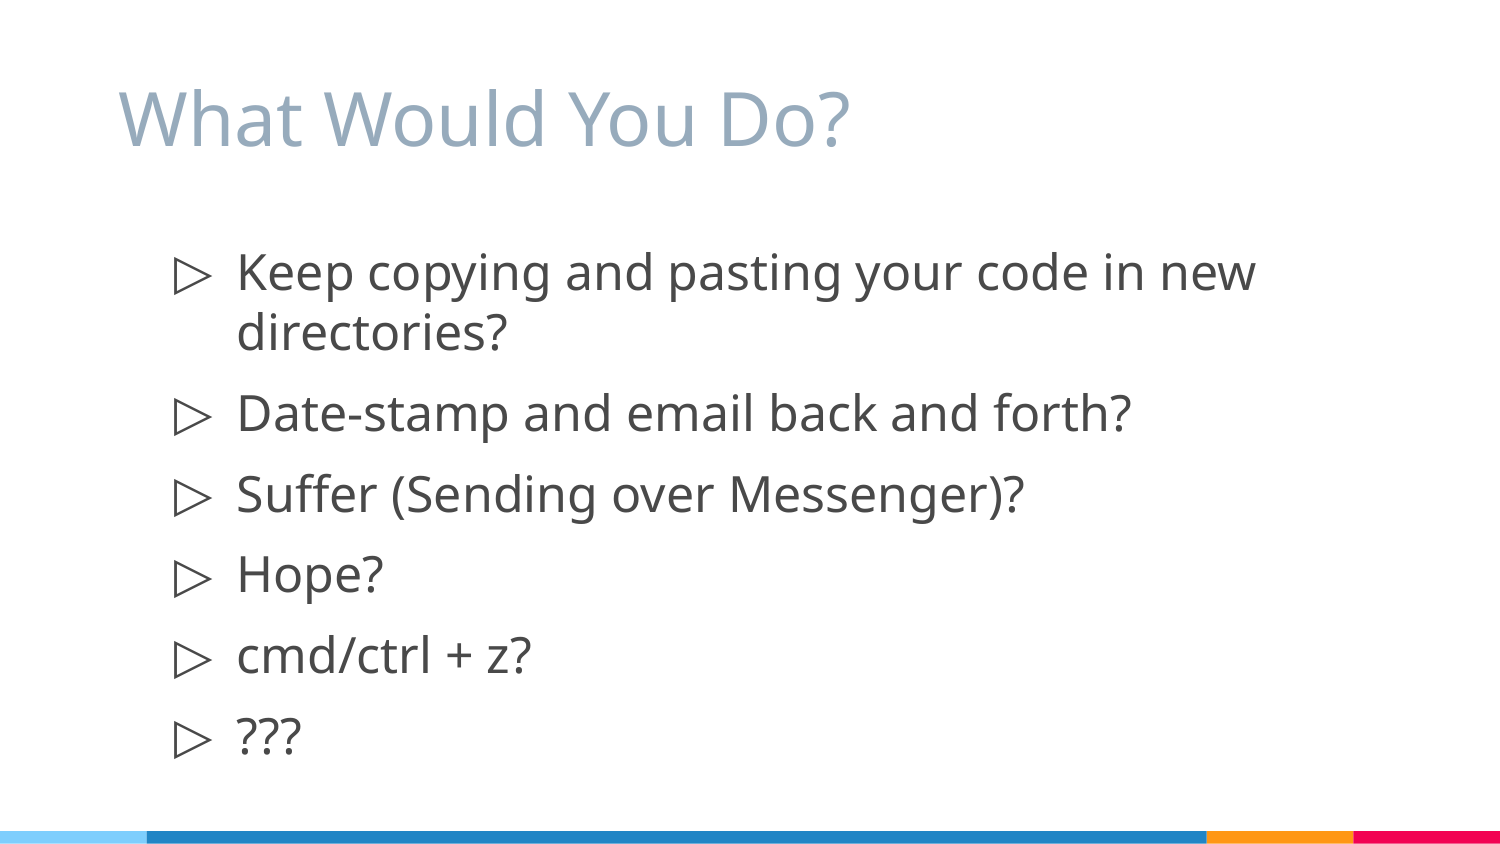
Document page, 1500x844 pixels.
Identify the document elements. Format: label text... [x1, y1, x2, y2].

list Keep copying and pasting your code in new directories? Date-stamp and email back and forth? Suffer (Sending over Messenger)? Hope? cmd/ctrl + z? ??? [146, 225, 1387, 809]
title What Would You Do? [103, 35, 1430, 177]
